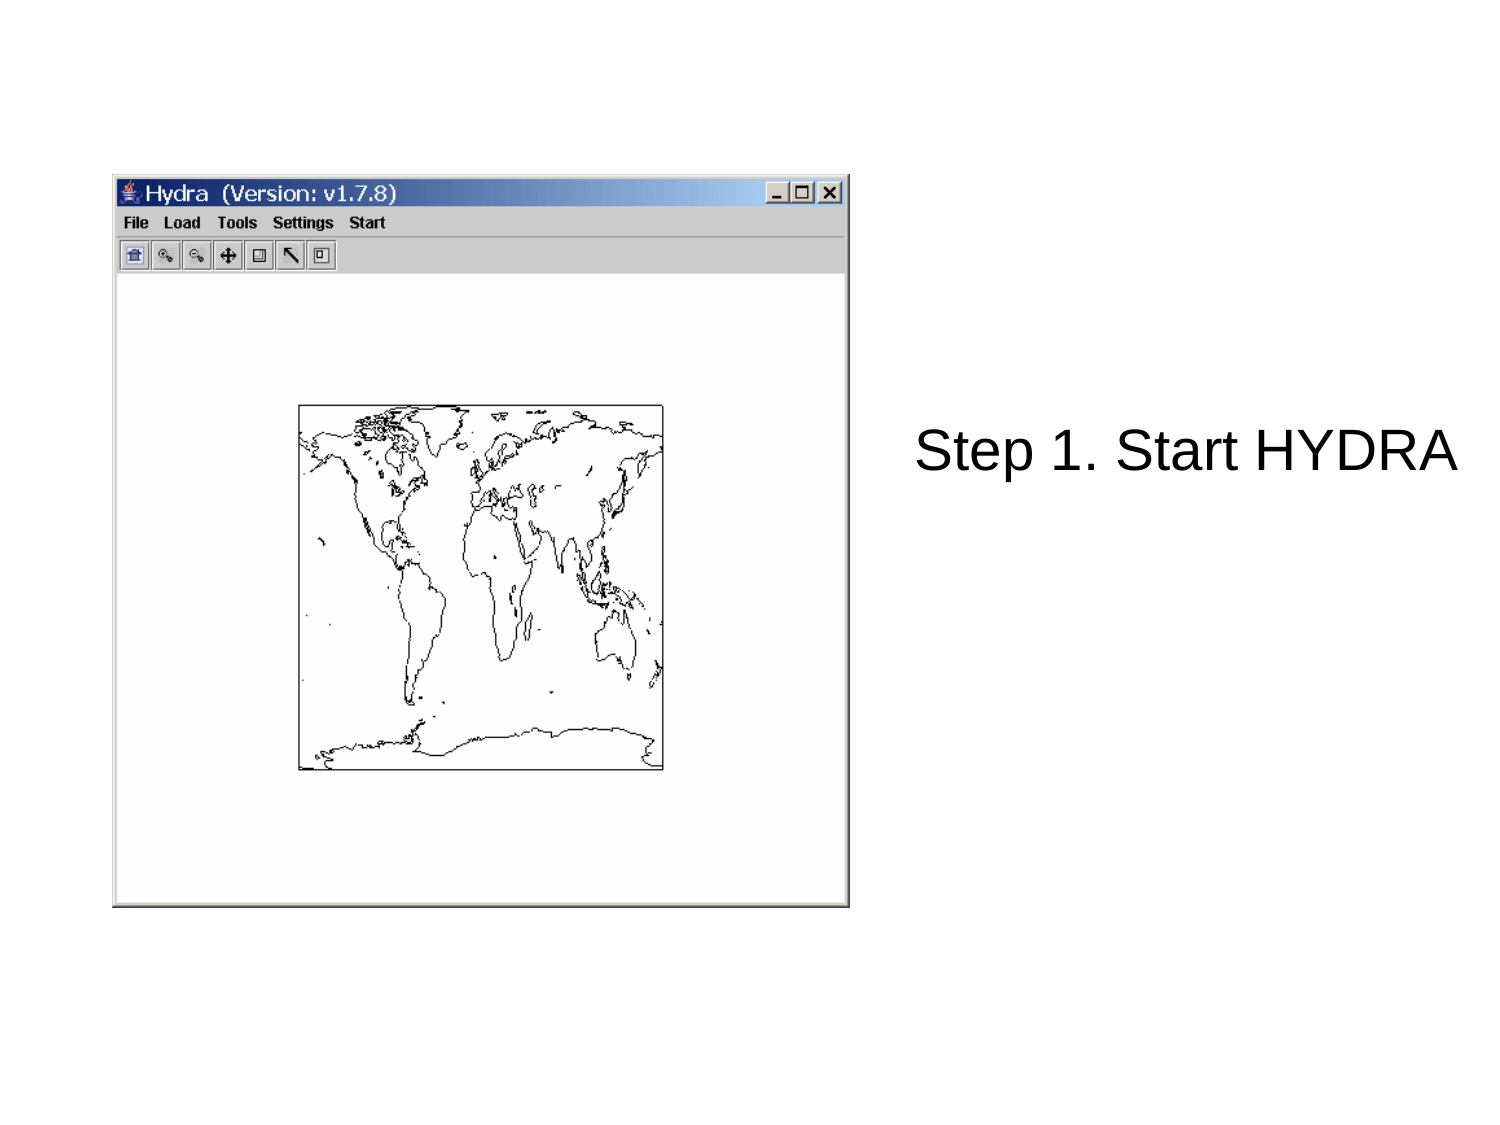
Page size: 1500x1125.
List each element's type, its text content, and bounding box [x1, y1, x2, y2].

text_box Step 1. Start HYDRA [899, 412, 1500, 490]
picture [112, 174, 851, 908]
